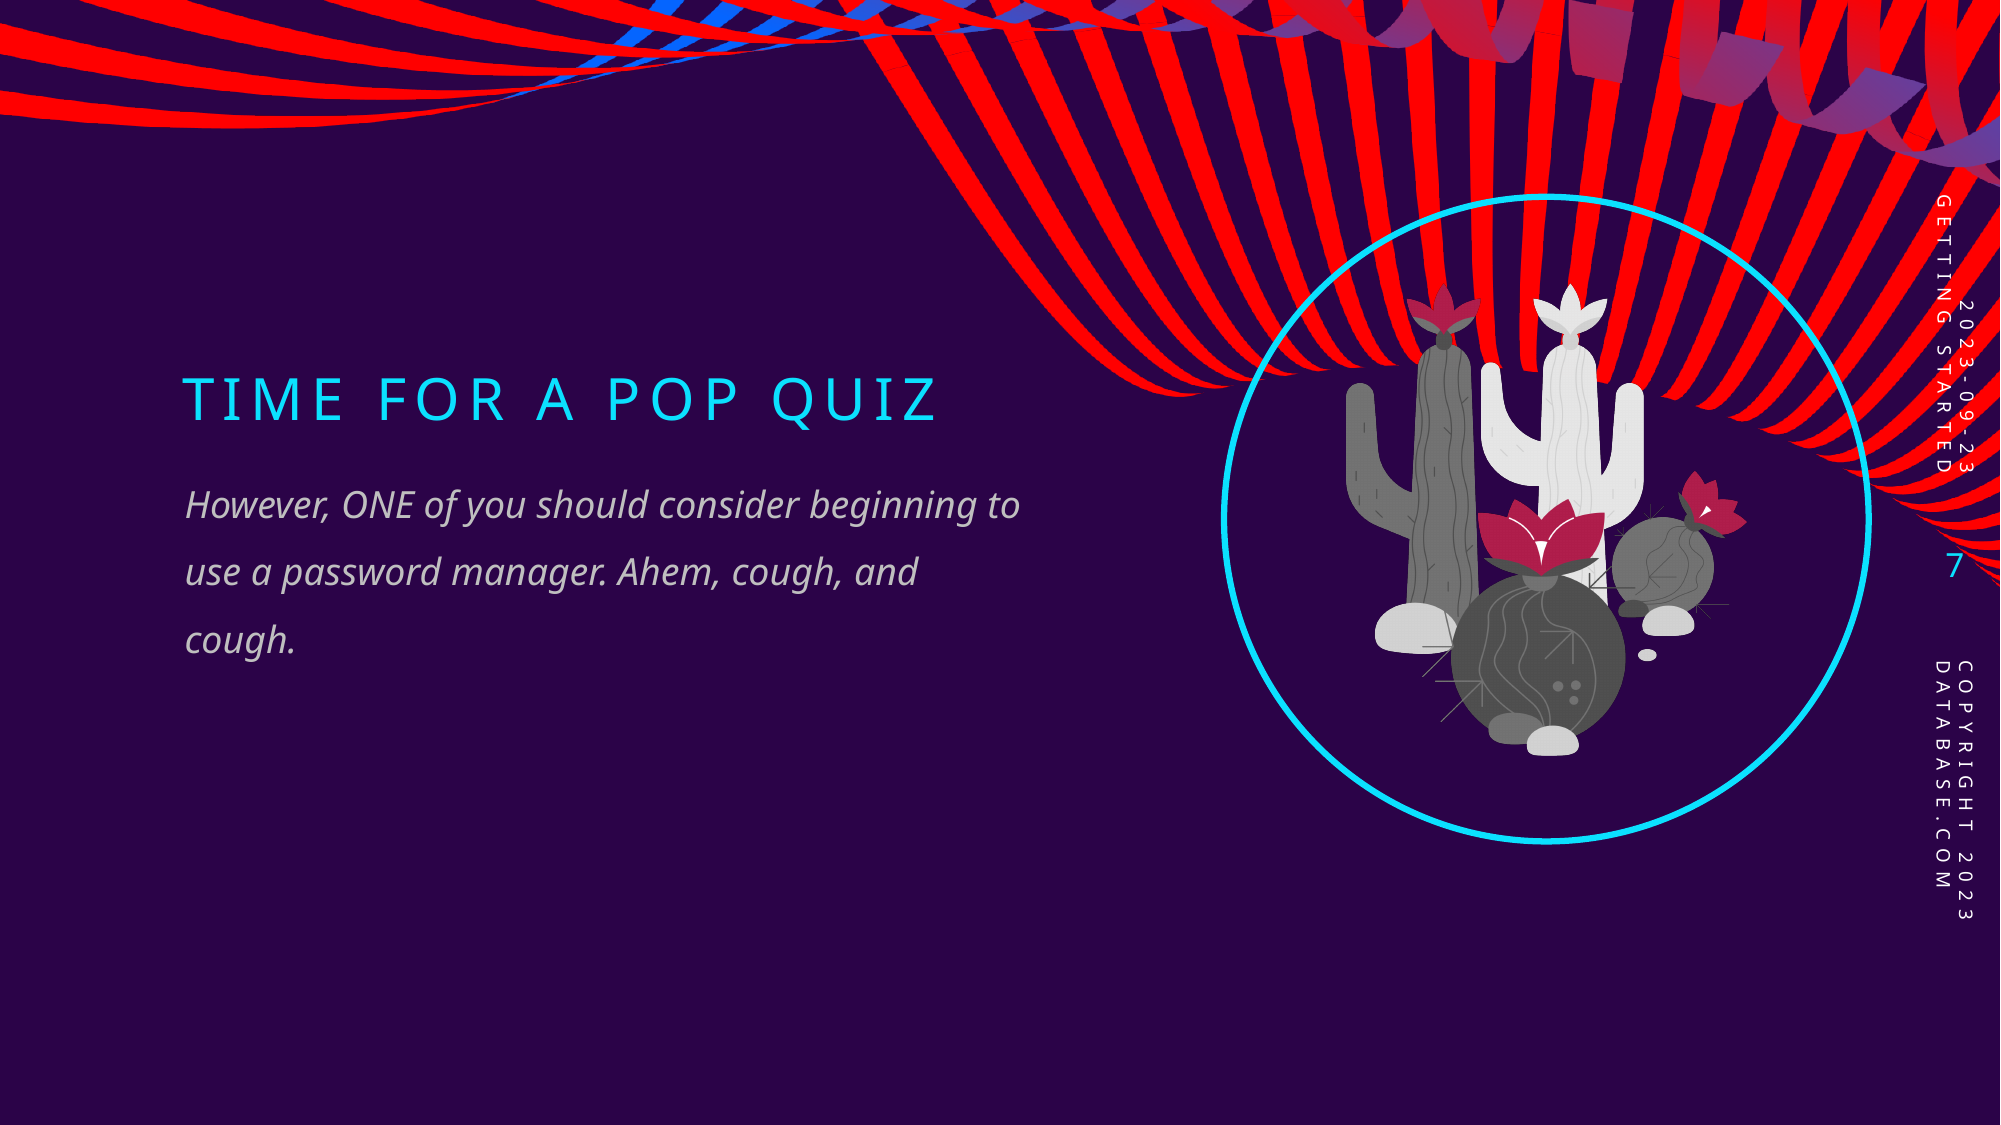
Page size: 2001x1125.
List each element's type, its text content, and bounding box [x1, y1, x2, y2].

title Time FOR A POP QUIZ [167, 362, 1053, 451]
list However, ONE of you should consider beginning to use a password manager. Ahem, cough, and cough. [169, 450, 1041, 996]
slide_number 7 [1889, 519, 1980, 615]
slide_number COPYRIGHT 2023 DATABASE.COM [1925, 645, 1986, 1080]
picture [0, 0, 2000, 1125]
footer 2023-09-23 Getting started [1926, 33, 1987, 489]
